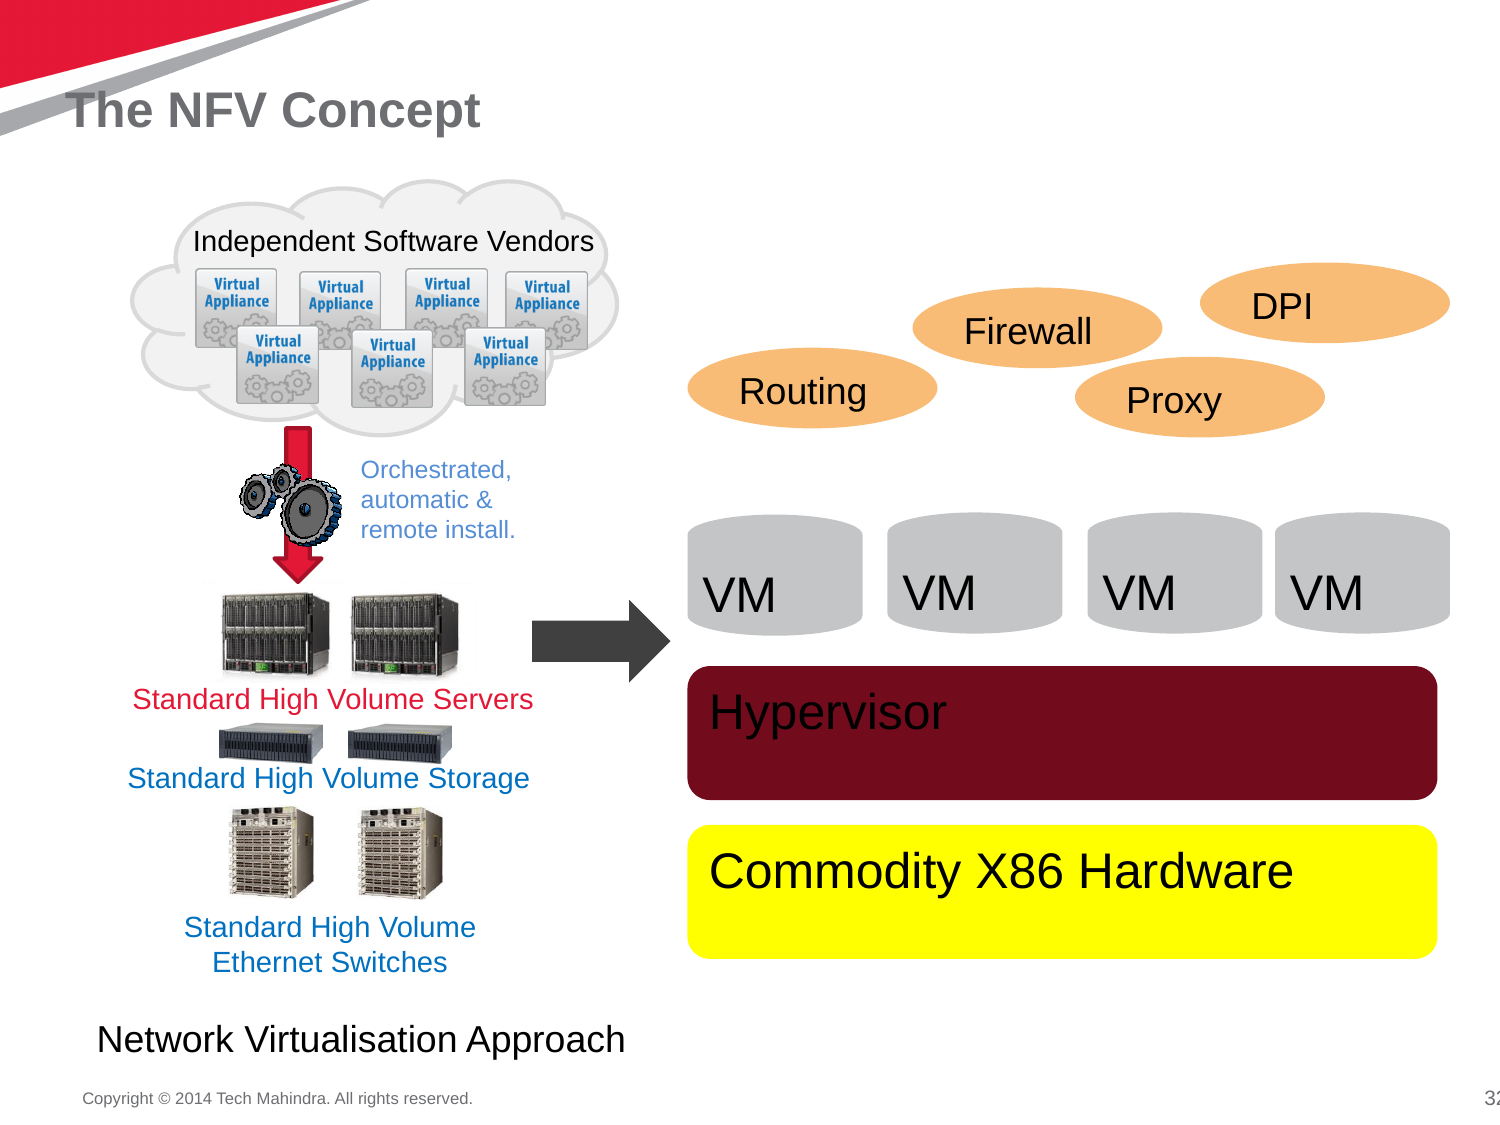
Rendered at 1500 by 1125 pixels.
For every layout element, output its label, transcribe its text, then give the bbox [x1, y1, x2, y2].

text_box Firewall [912, 287, 1163, 369]
picture [202, 581, 476, 684]
picture [194, 268, 588, 409]
text_box [74, 29, 1425, 207]
picture [356, 806, 443, 900]
picture [347, 723, 453, 765]
picture [238, 463, 342, 547]
text_box Routing [687, 347, 938, 429]
text_box Orchestrated, automatic & remote install. [345, 446, 532, 551]
text_box Commodity X86 Hardware [687, 824, 1438, 959]
text_box Standard High Volume Ethernet Switches [169, 901, 492, 986]
text_box Proxy [1074, 356, 1325, 438]
text_box Standard High Volume Servers [117, 673, 550, 723]
text_box [284, 426, 312, 462]
text_box Hypervisor [687, 666, 1438, 801]
text_box VM [1275, 512, 1450, 634]
text_box Standard High Volume Storage [112, 751, 546, 802]
text_box VM [1087, 512, 1263, 634]
picture [0, 0, 373, 136]
text_box [532, 599, 671, 683]
text_box Independent Software Vendors [173, 221, 614, 266]
text_box The NFV Concept [50, 69, 1150, 138]
picture [227, 805, 315, 900]
text_box VM [887, 512, 1063, 634]
text_box [130, 263, 620, 438]
text_box DPI [1200, 262, 1450, 344]
text_box Network Virtualisation Approach [50, 1007, 641, 1067]
text_box VM [687, 514, 863, 636]
picture [218, 722, 324, 764]
text_box [272, 555, 324, 580]
text_box [192, 207, 588, 221]
